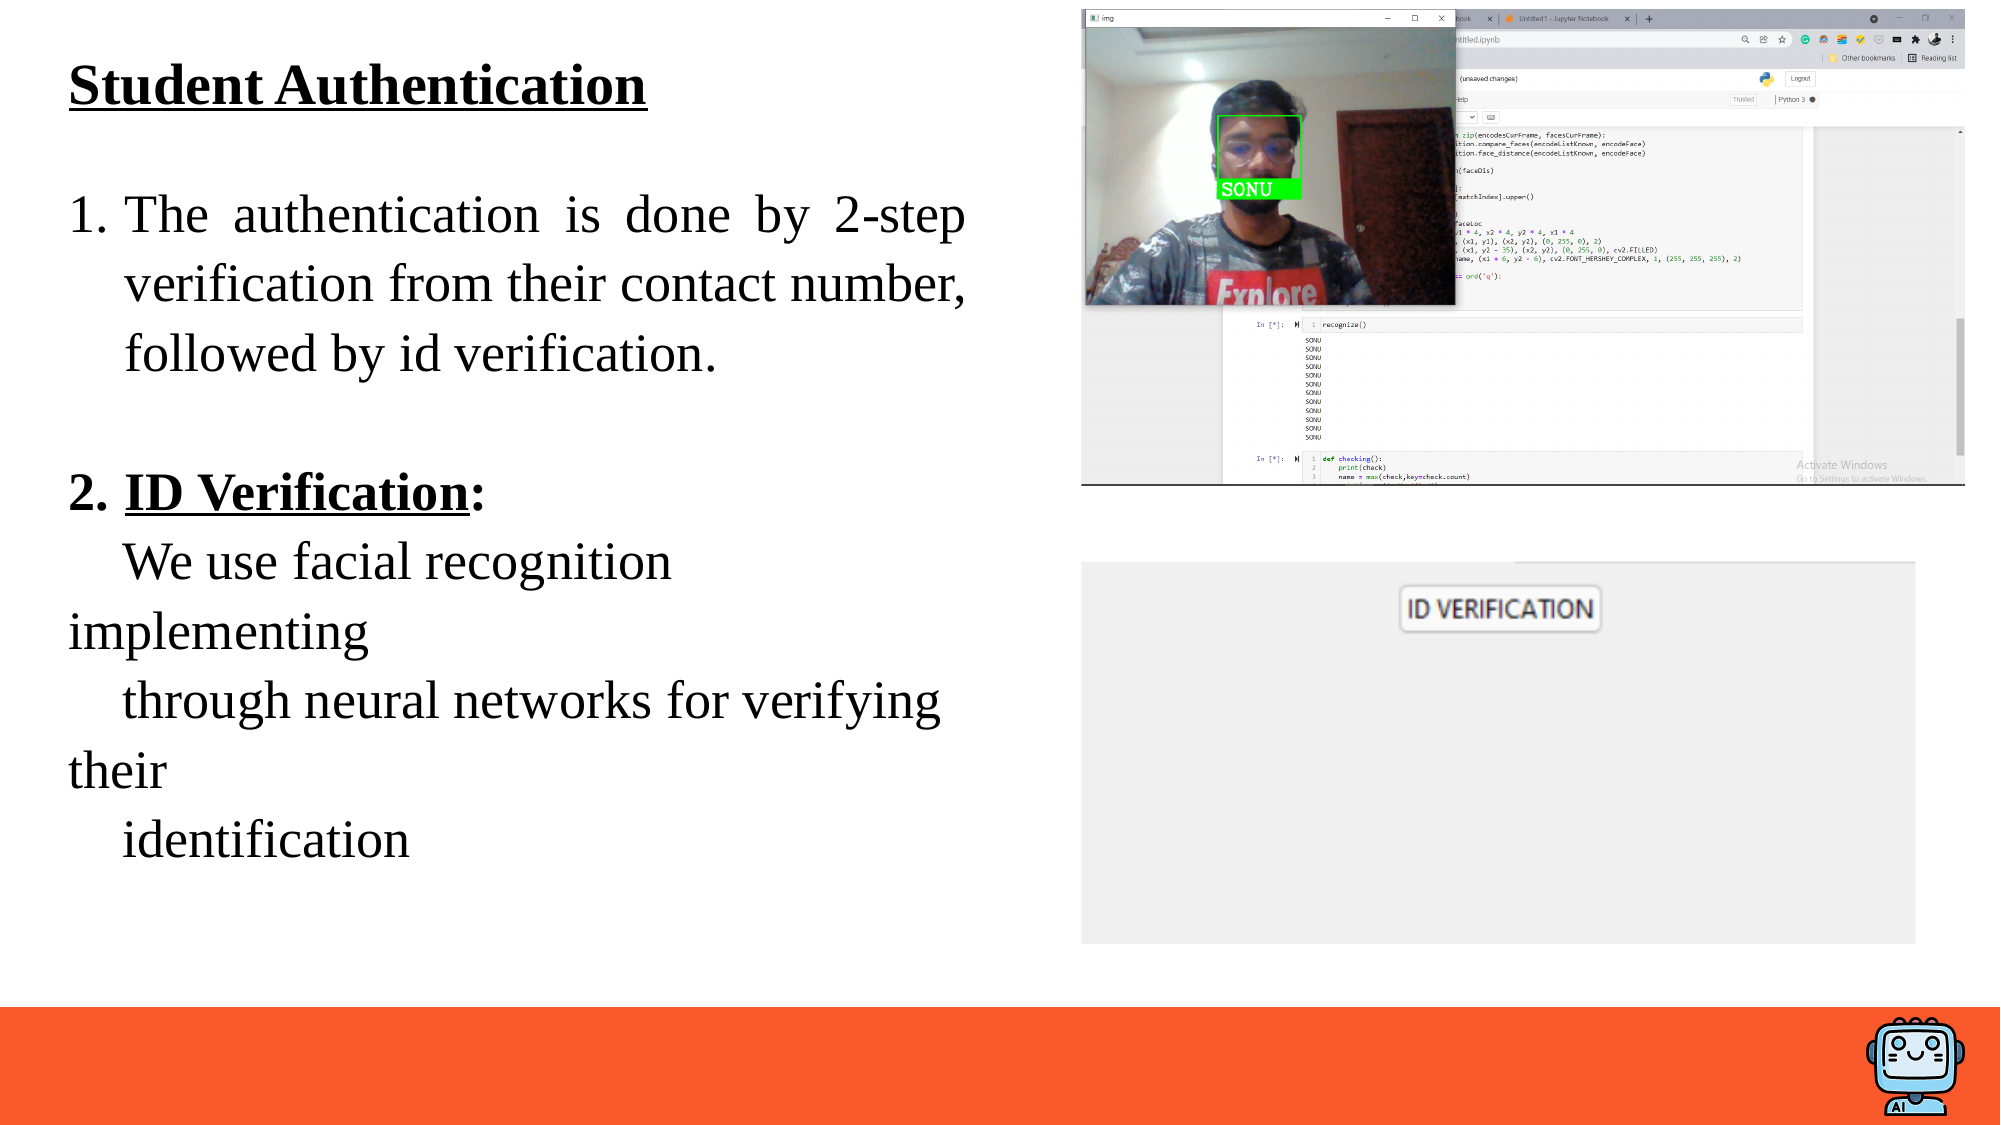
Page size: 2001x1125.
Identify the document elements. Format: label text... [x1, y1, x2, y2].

text_box The authentication is done by 2-step verification from their contact number, followed by id verification. ID Verification: We use facial recognition implementing through neural networks for verifying their identification . [53, 166, 984, 946]
picture [1081, 9, 1965, 486]
picture [1866, 1017, 1965, 1116]
text_box [0, 1007, 2000, 1125]
title Student Authentication [53, 25, 756, 146]
picture [1081, 557, 1916, 944]
